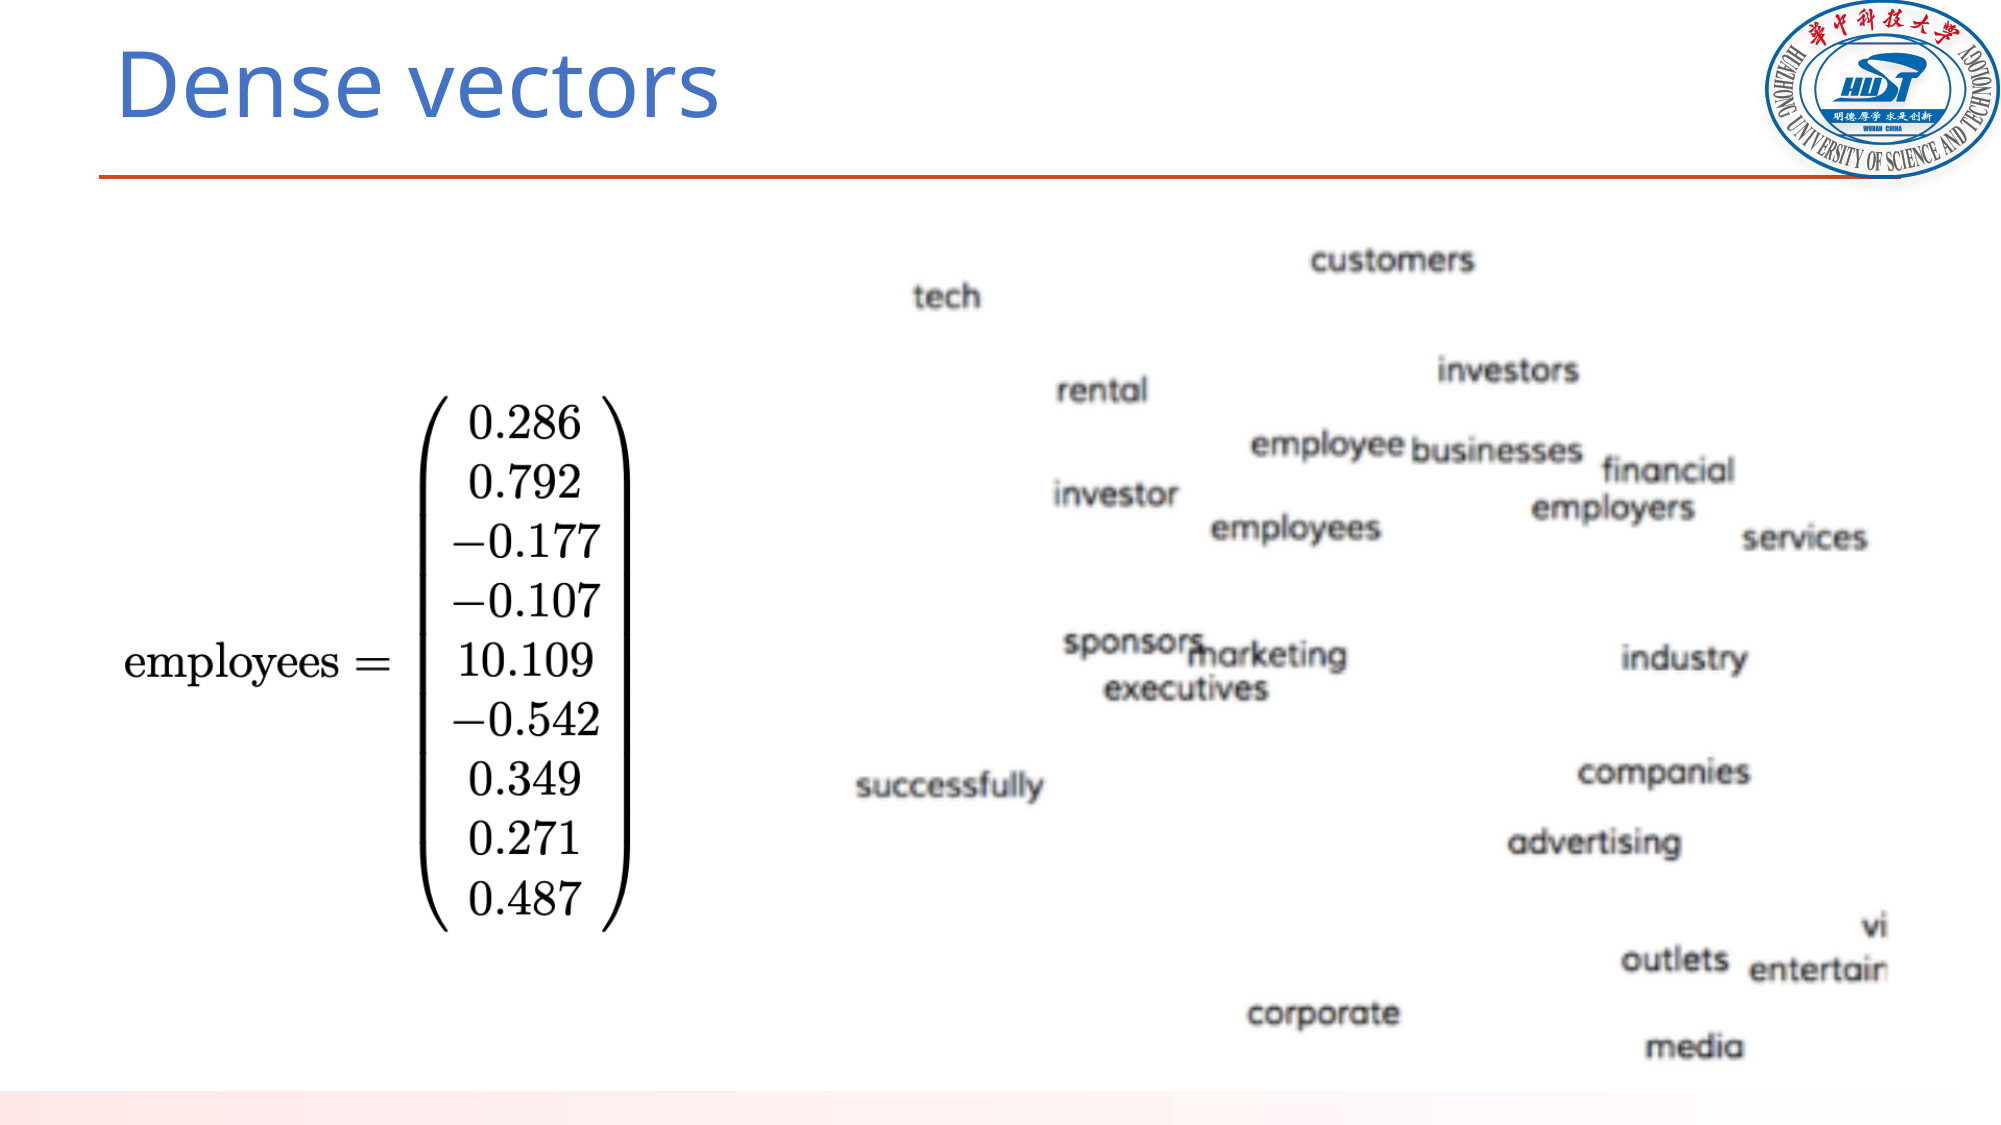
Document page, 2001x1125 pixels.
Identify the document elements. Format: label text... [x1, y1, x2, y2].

title Dense vectors [99, 0, 1825, 177]
picture [99, 360, 652, 952]
picture [846, 235, 1901, 1077]
picture [1765, 0, 2000, 179]
